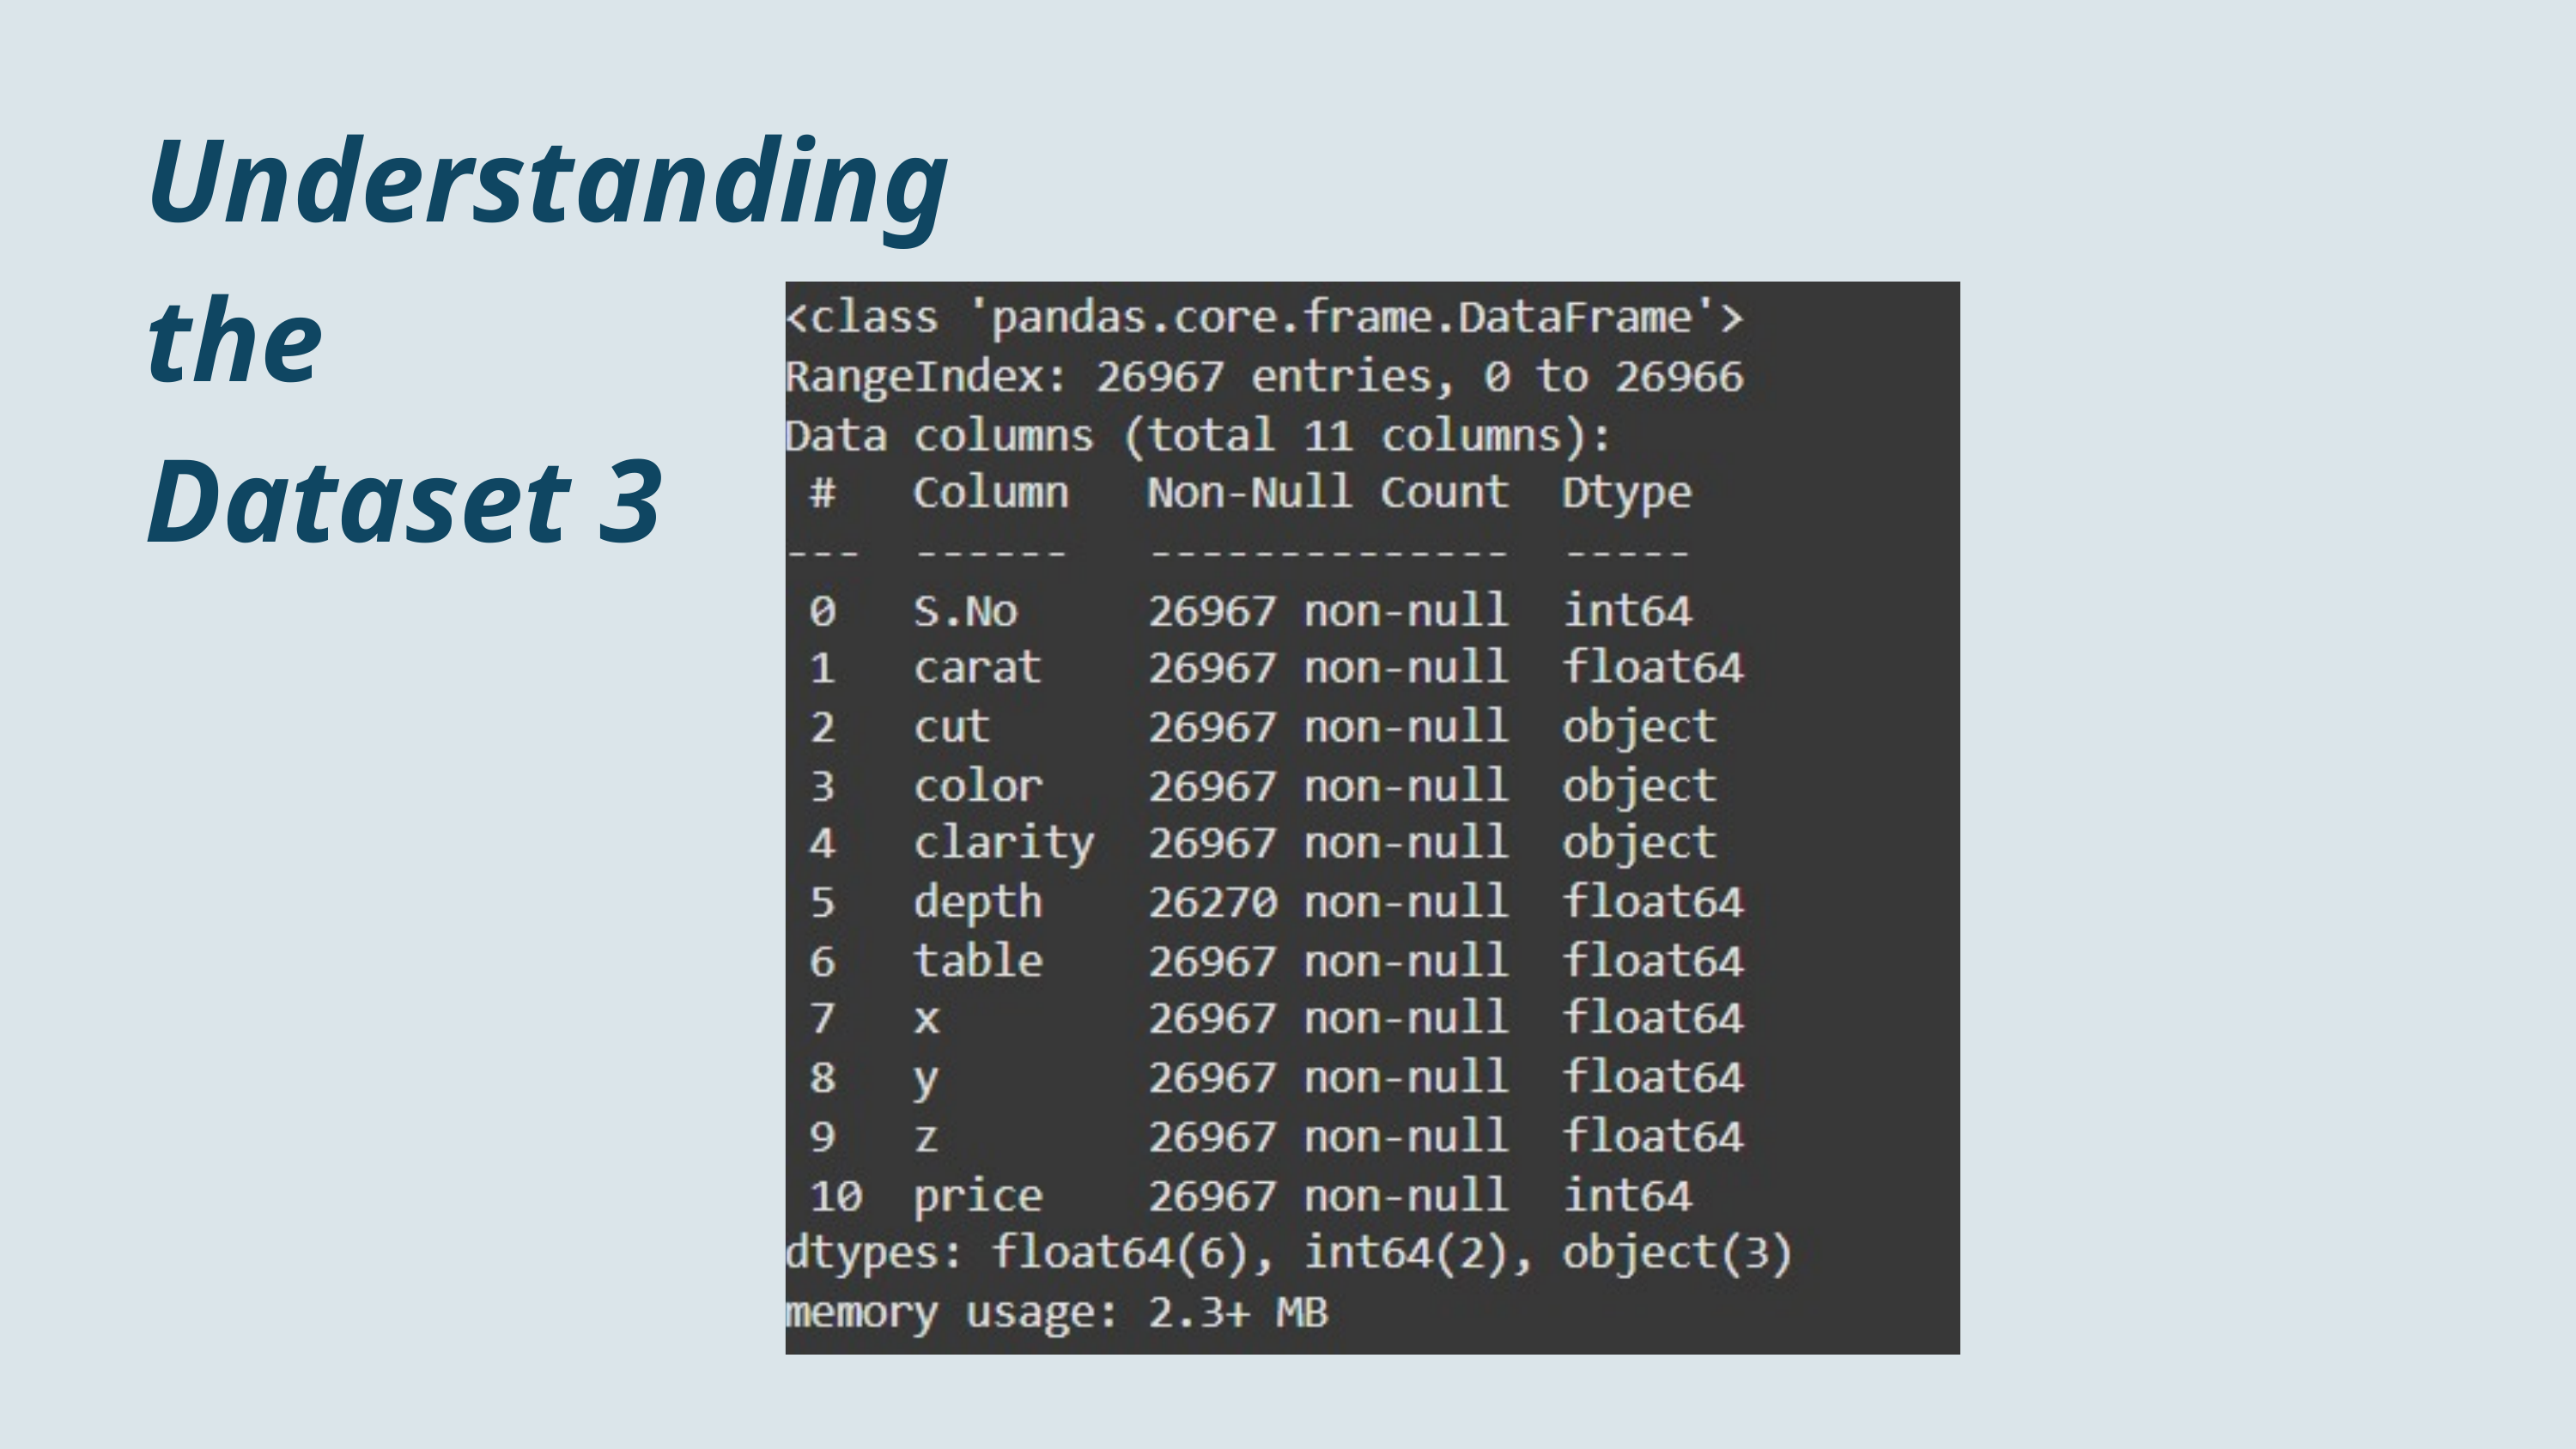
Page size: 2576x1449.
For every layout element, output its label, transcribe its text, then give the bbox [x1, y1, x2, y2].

text_box [785, 282, 1960, 1355]
text_box Understanding the Dataset 3 [144, 84, 1031, 725]
